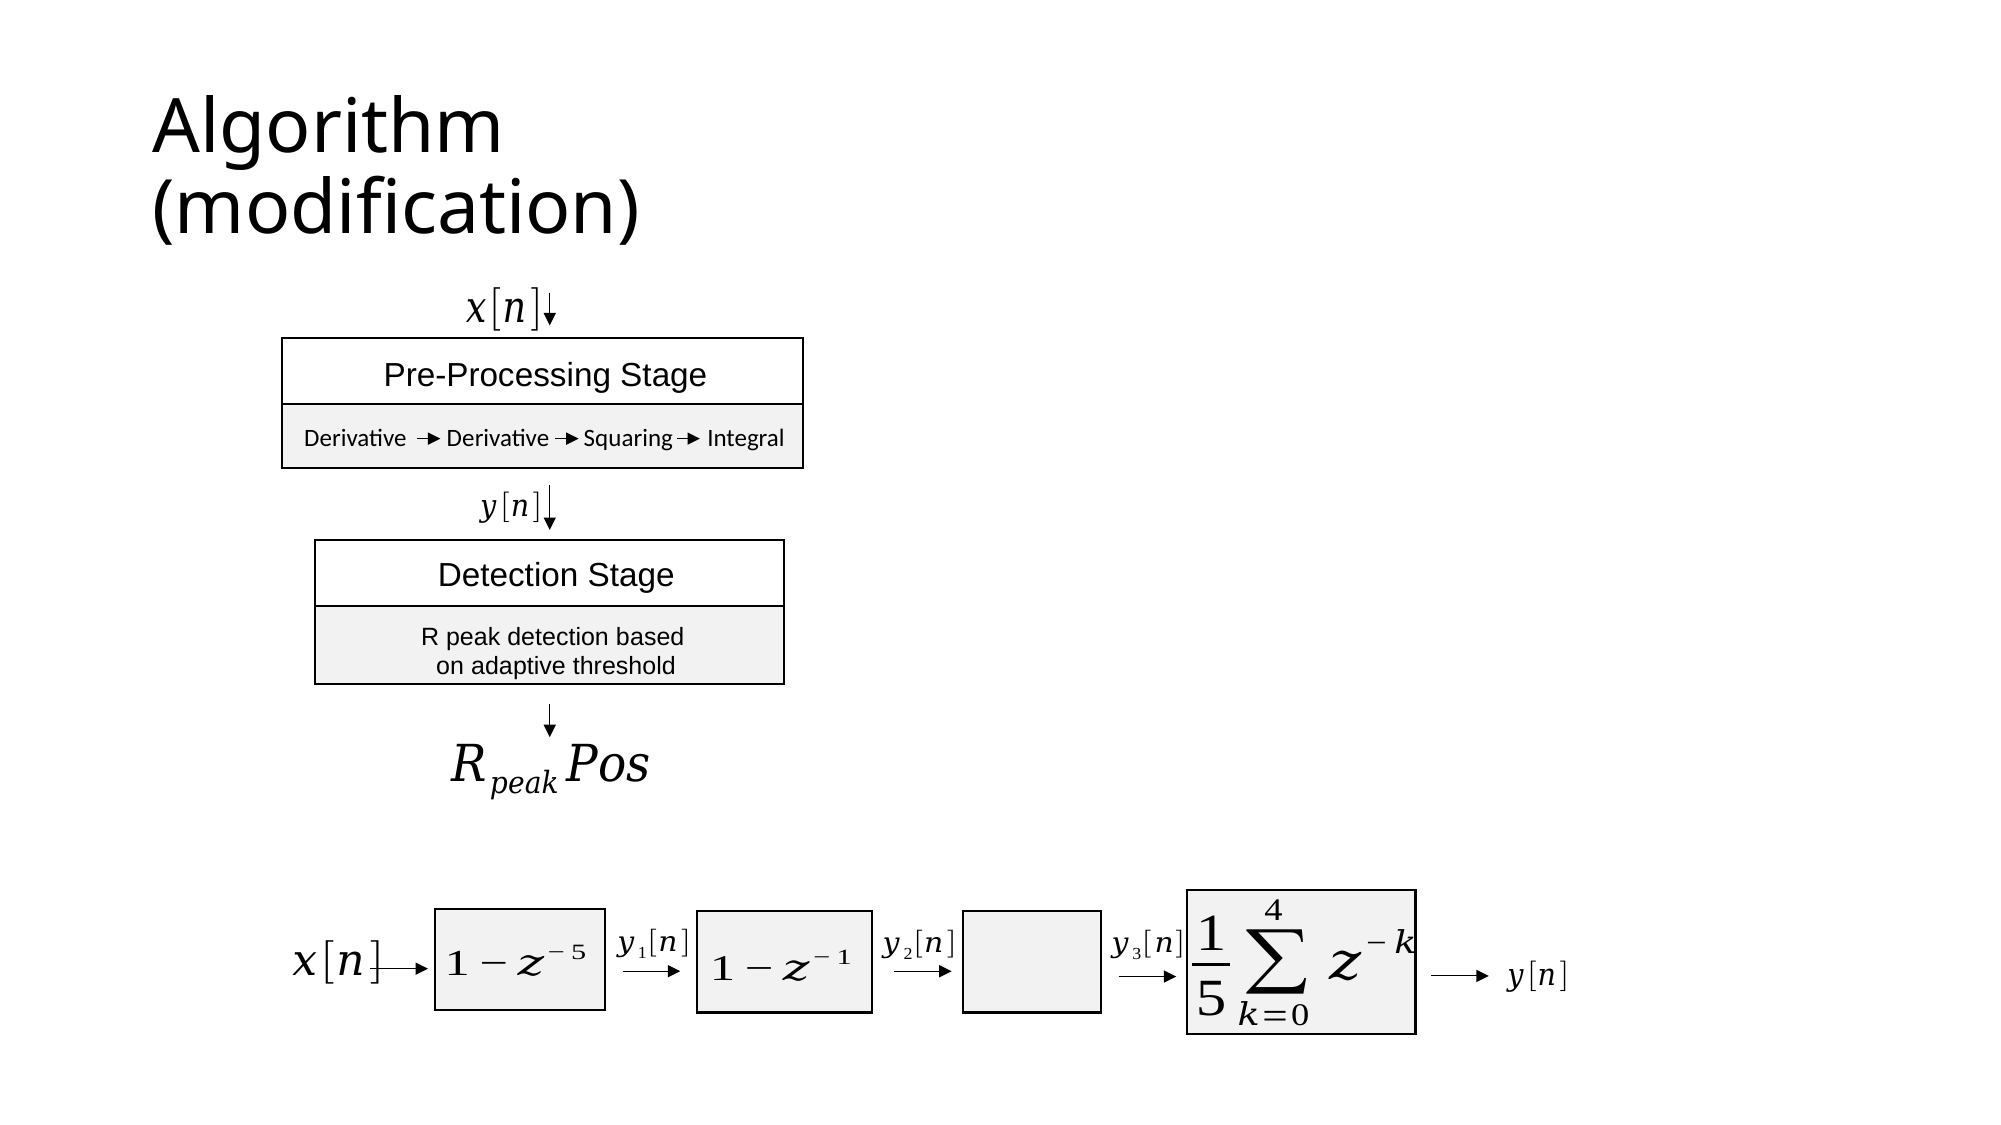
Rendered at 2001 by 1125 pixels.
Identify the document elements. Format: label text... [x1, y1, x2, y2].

title Algorithm (modification) [137, 59, 957, 278]
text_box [315, 539, 785, 689]
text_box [282, 337, 814, 453]
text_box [289, 891, 1567, 1033]
text_box [281, 405, 804, 469]
